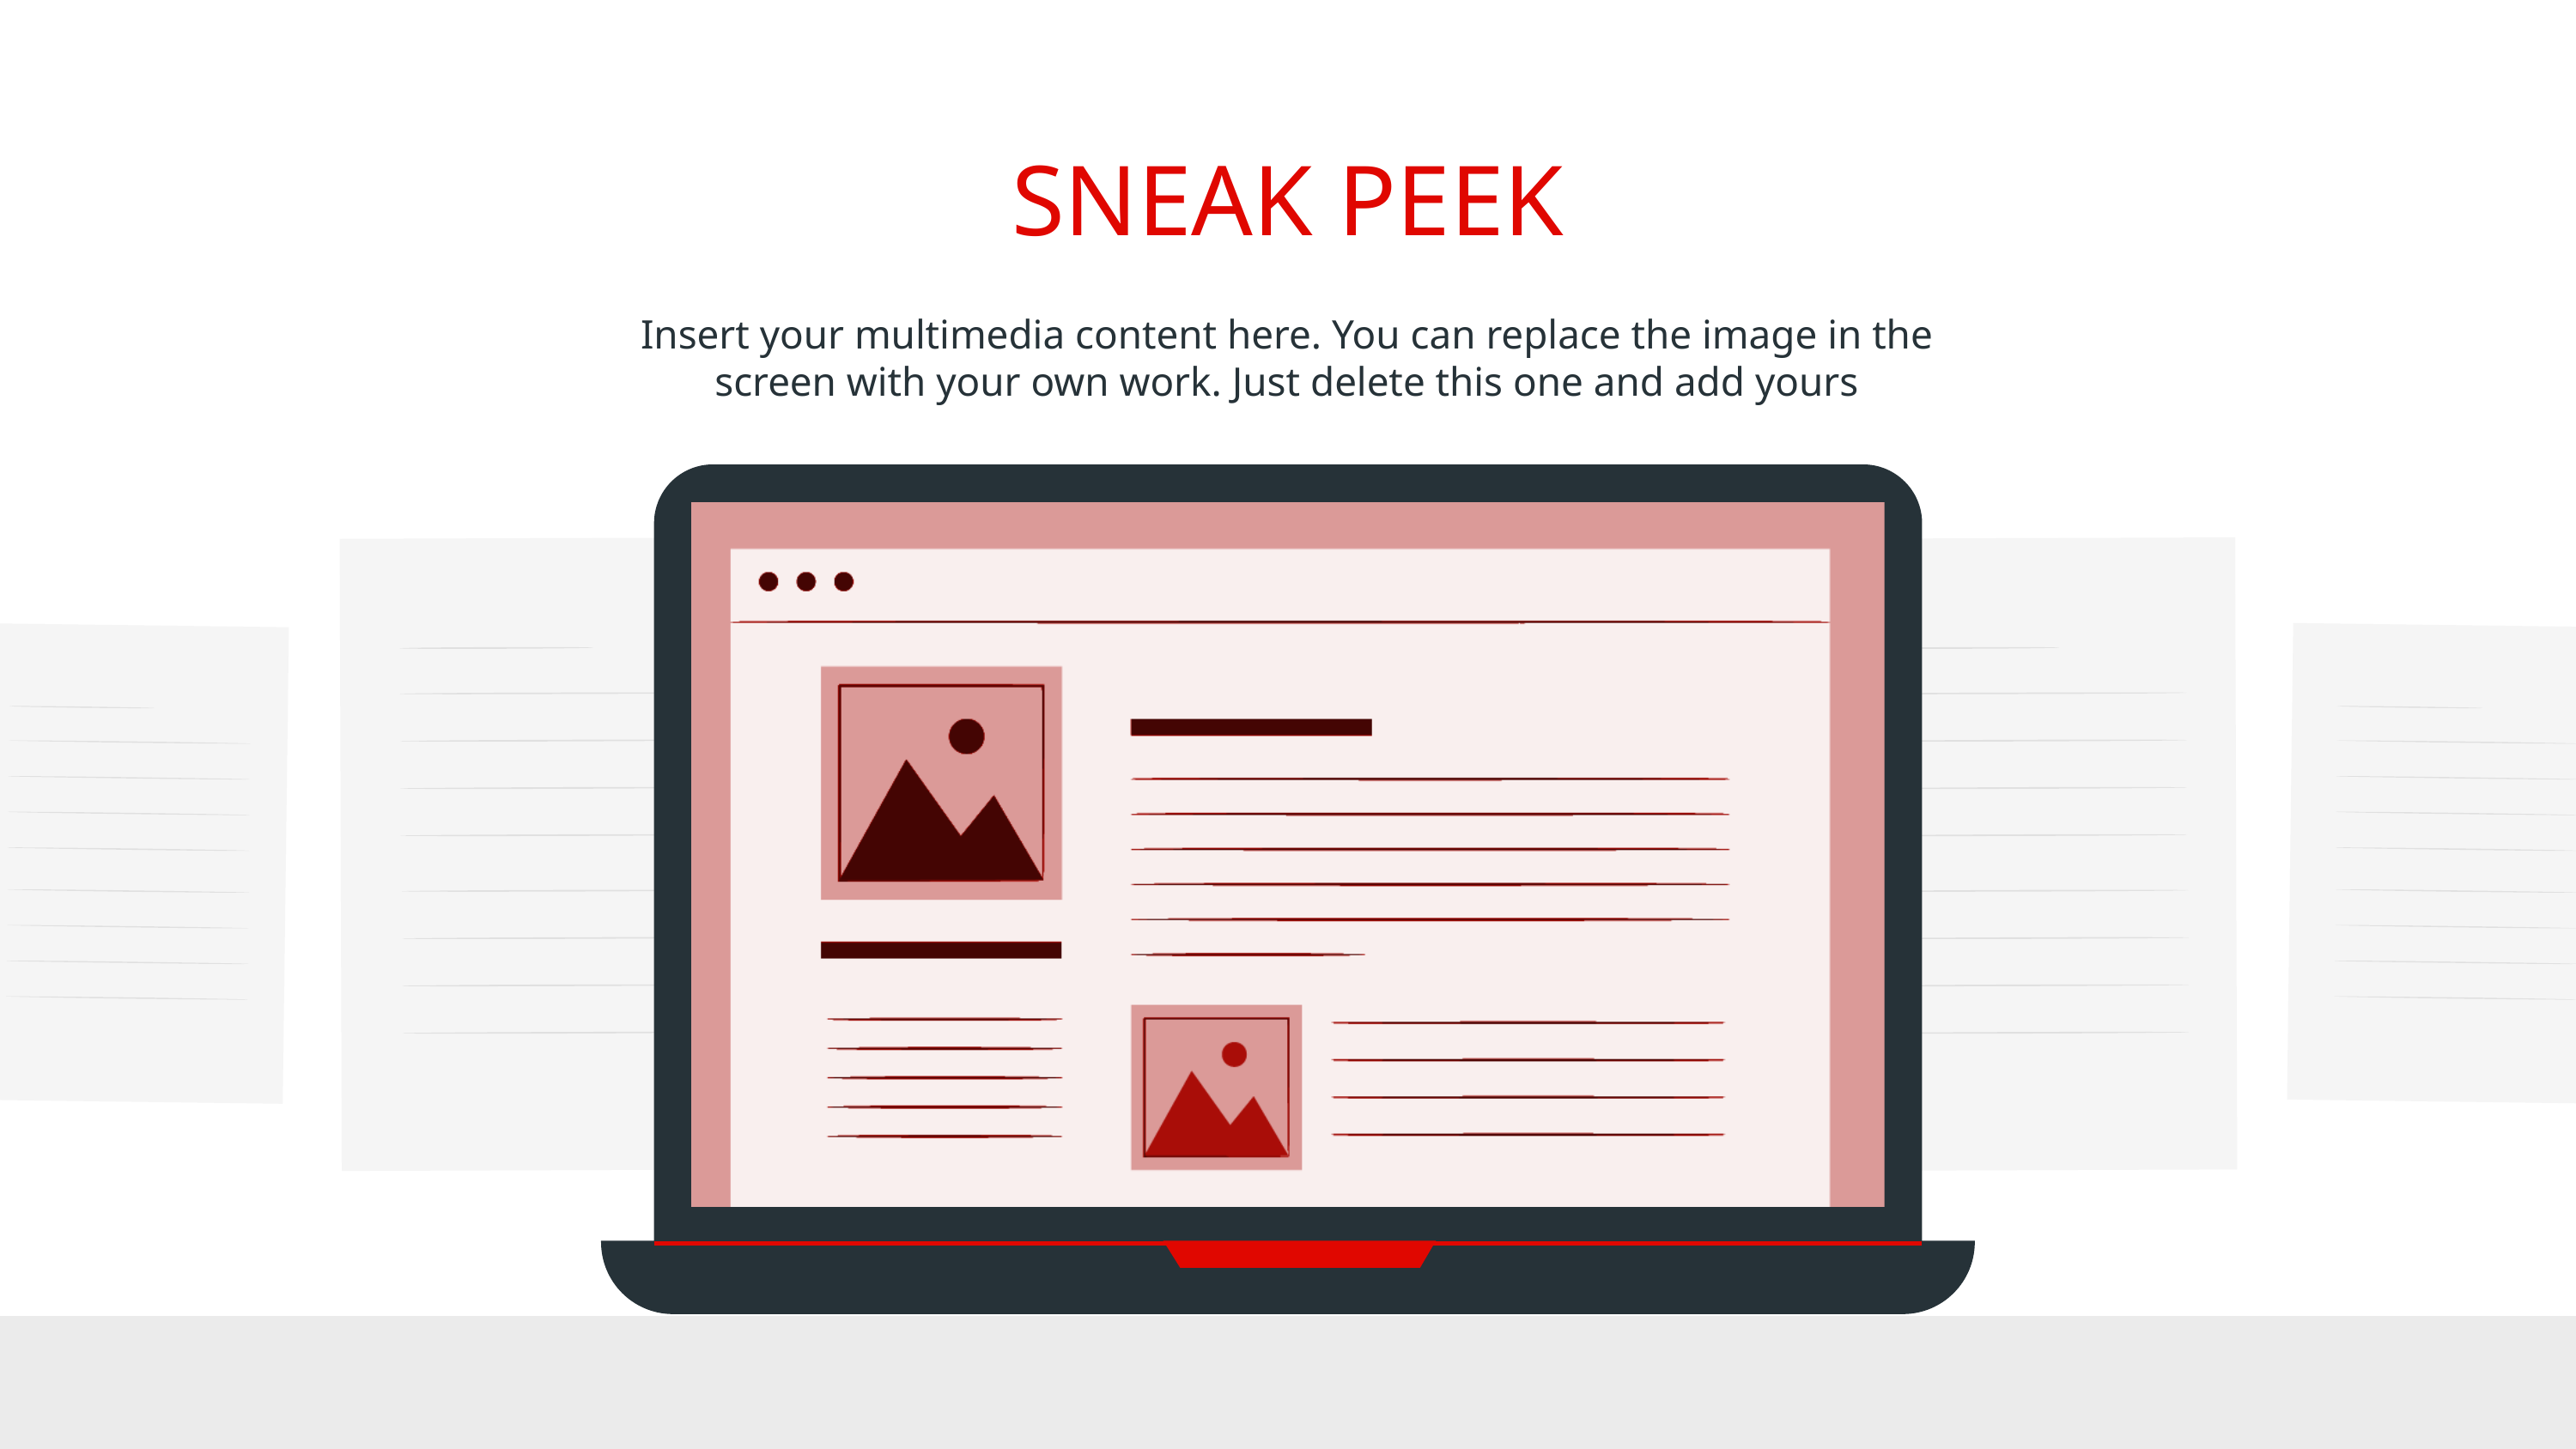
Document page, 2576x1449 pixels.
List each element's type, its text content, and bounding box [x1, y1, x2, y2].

title SNEAK PEEK [203, 152, 2373, 243]
subtitle Insert your multimedia content here. You can replace the image in the screen with your own work. Just delete this one and add yours [572, 249, 2002, 465]
picture [688, 500, 1885, 1207]
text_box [600, 464, 1976, 1314]
